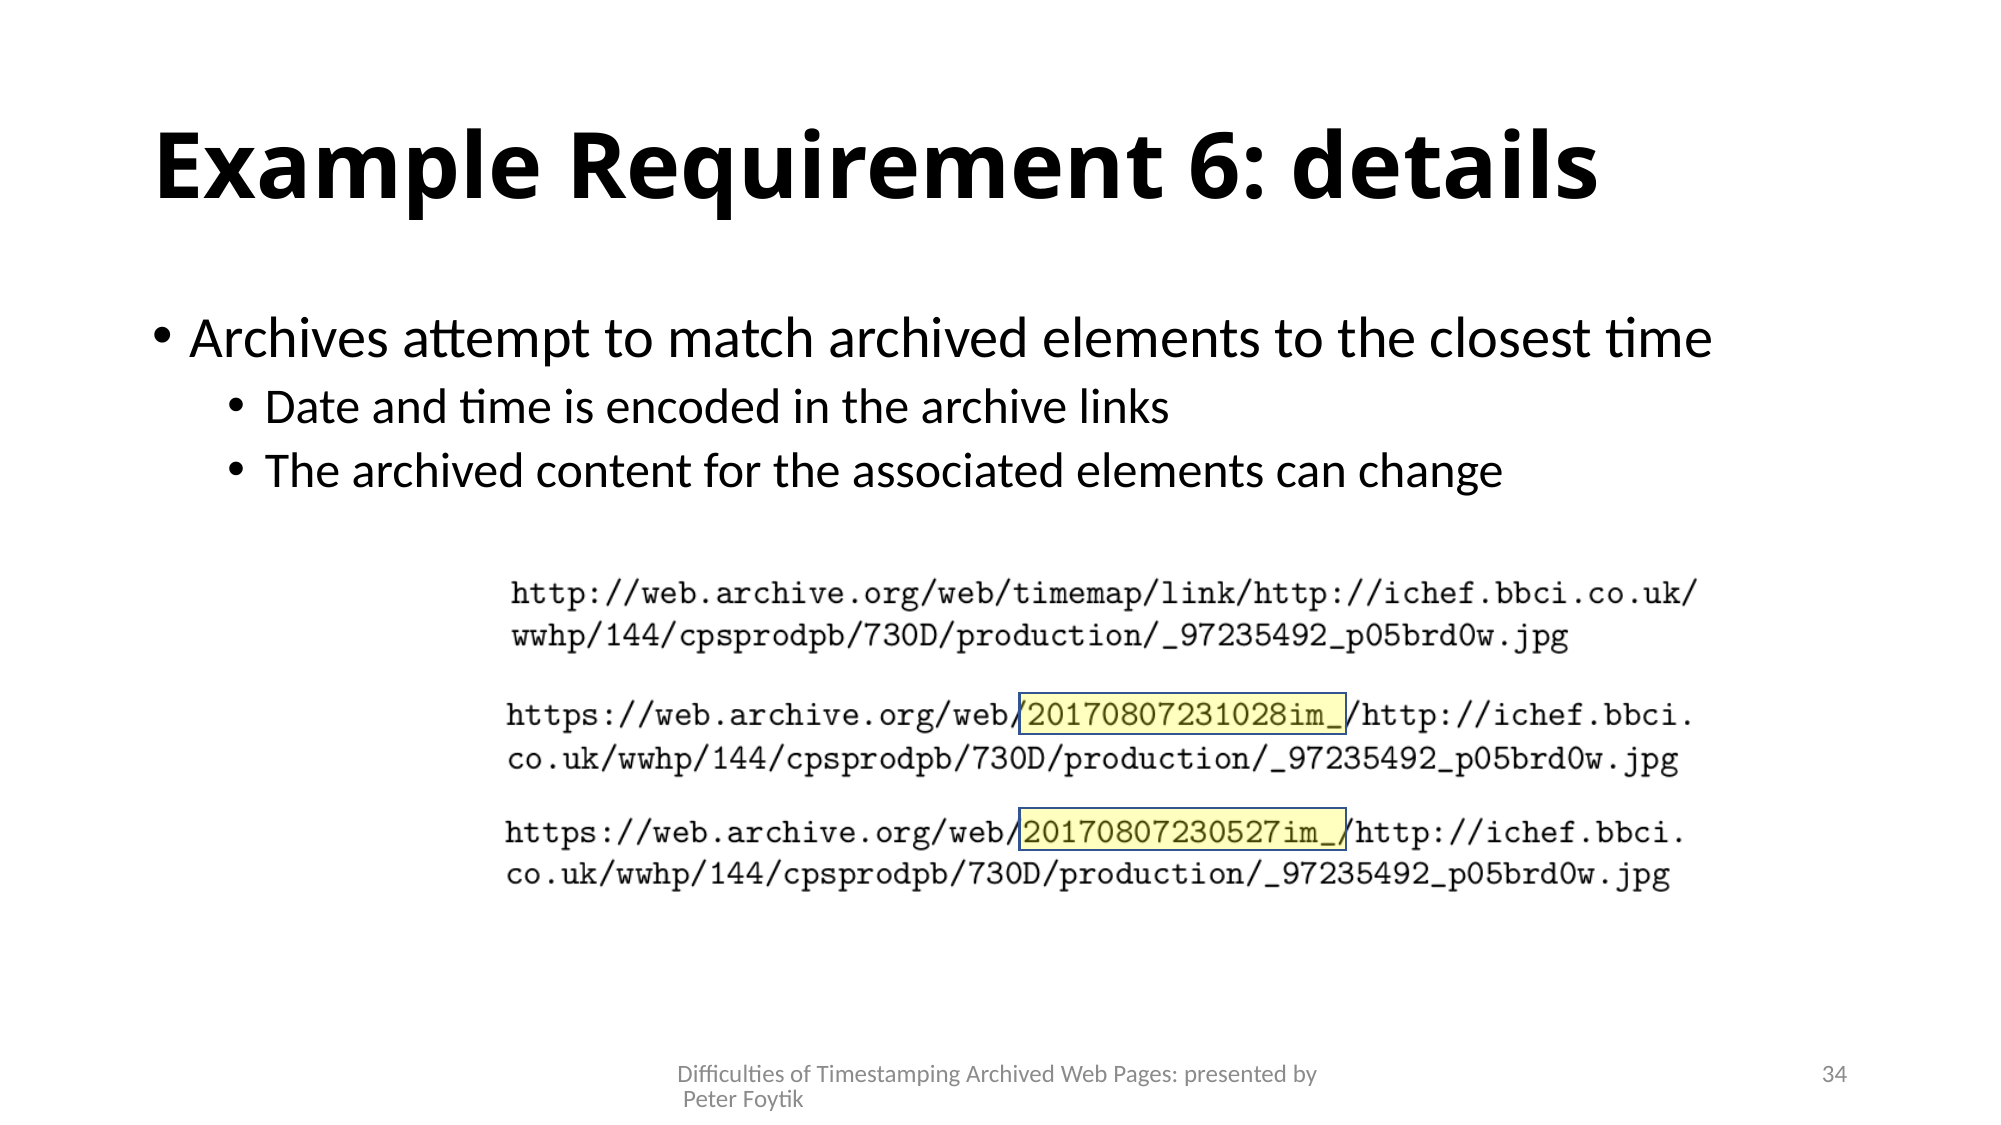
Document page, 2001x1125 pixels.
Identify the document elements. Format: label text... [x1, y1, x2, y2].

footer Difficulties of Timestamping Archived Web Pages: presented by Peter Foytik [662, 1042, 1338, 1103]
picture [491, 567, 1703, 666]
slide_number 34 [1412, 1042, 1863, 1103]
list Archives attempt to match archived elements to the closest time Date and time is encoded in the archive links The archived content for the associated elements can change [137, 299, 1863, 1014]
picture [491, 808, 1697, 905]
title Example Requirement 6: details [137, 59, 1863, 278]
picture [491, 691, 1702, 787]
